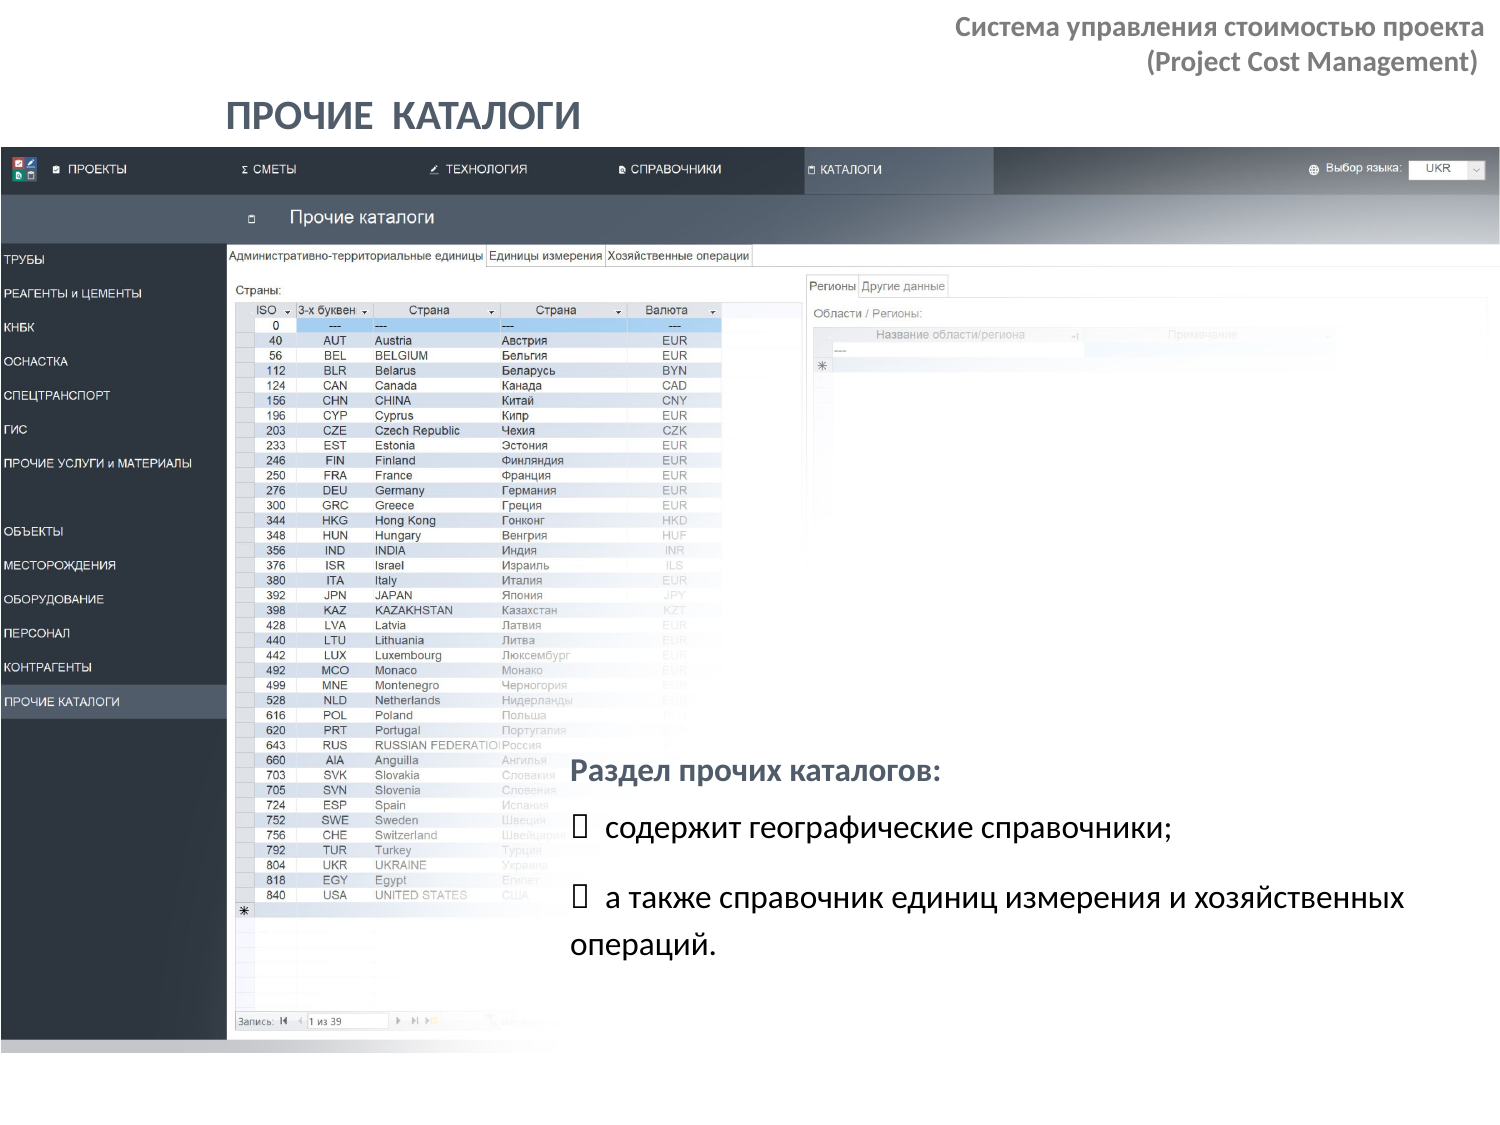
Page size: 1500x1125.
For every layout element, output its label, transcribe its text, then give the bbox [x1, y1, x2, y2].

picture [0, 147, 1500, 1053]
text_box ПРОЧИЕ КАТАЛОГИ [210, 85, 1500, 147]
text_box Система управления стоимостью проекта (Project Cost Management) [934, 0, 1500, 85]
